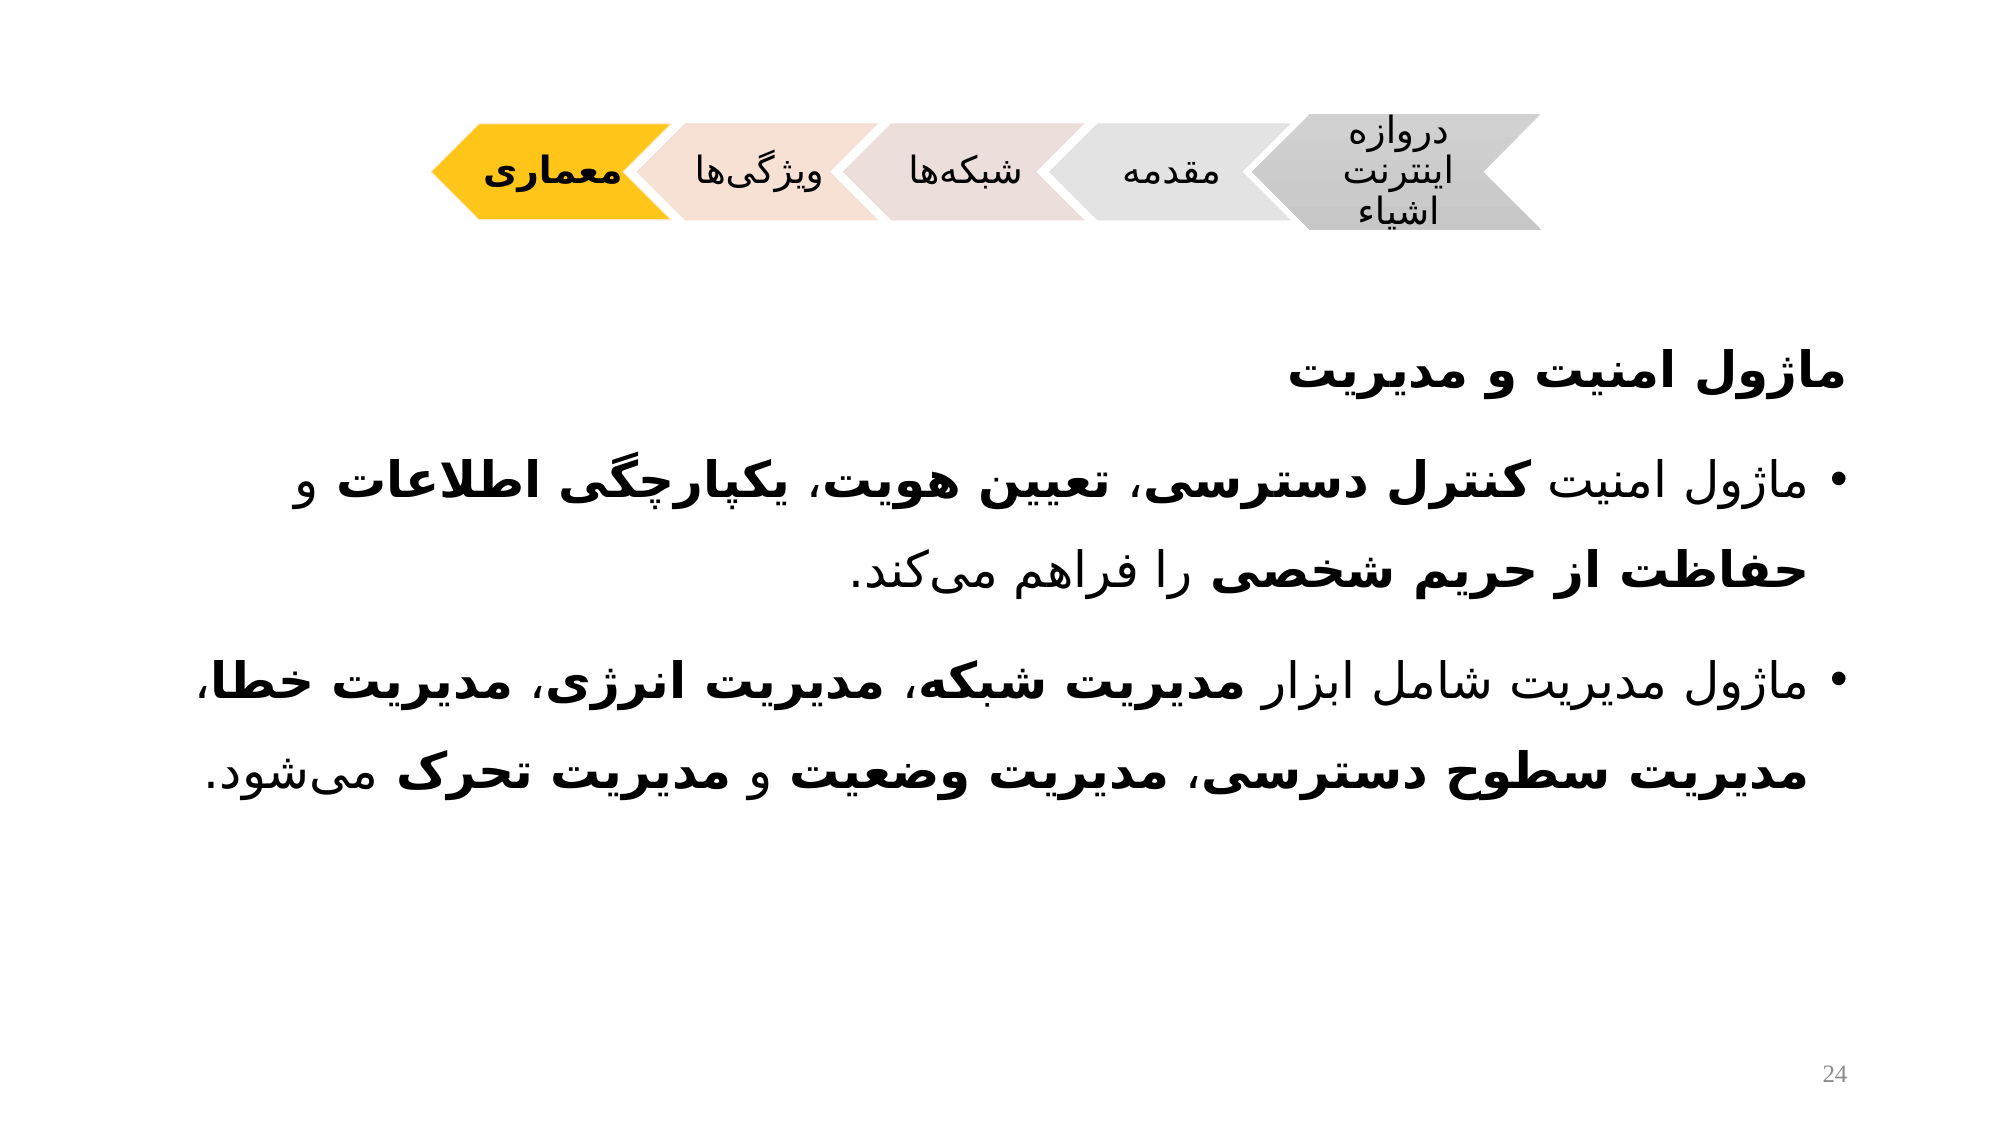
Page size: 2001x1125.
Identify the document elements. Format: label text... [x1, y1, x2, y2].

slide_number 24 [1412, 1042, 1863, 1103]
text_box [109, 113, 1863, 230]
list ماژول امنیت و مدیریت ماژول امنیت کنترل دسترسی، تعیین هویت، یکپارچگی اطلاعات و حفاظت از حریم شخصی را فراهم می‌کند. ماژول مدیریت شامل ابزار مدیریت شبکه، مدیریت انرژی، مدیریت خطا، مدیریت سطوح دسترسی، مدیریت وضعیت و مدیریت تحرک می‌شود. [137, 299, 1863, 1014]
